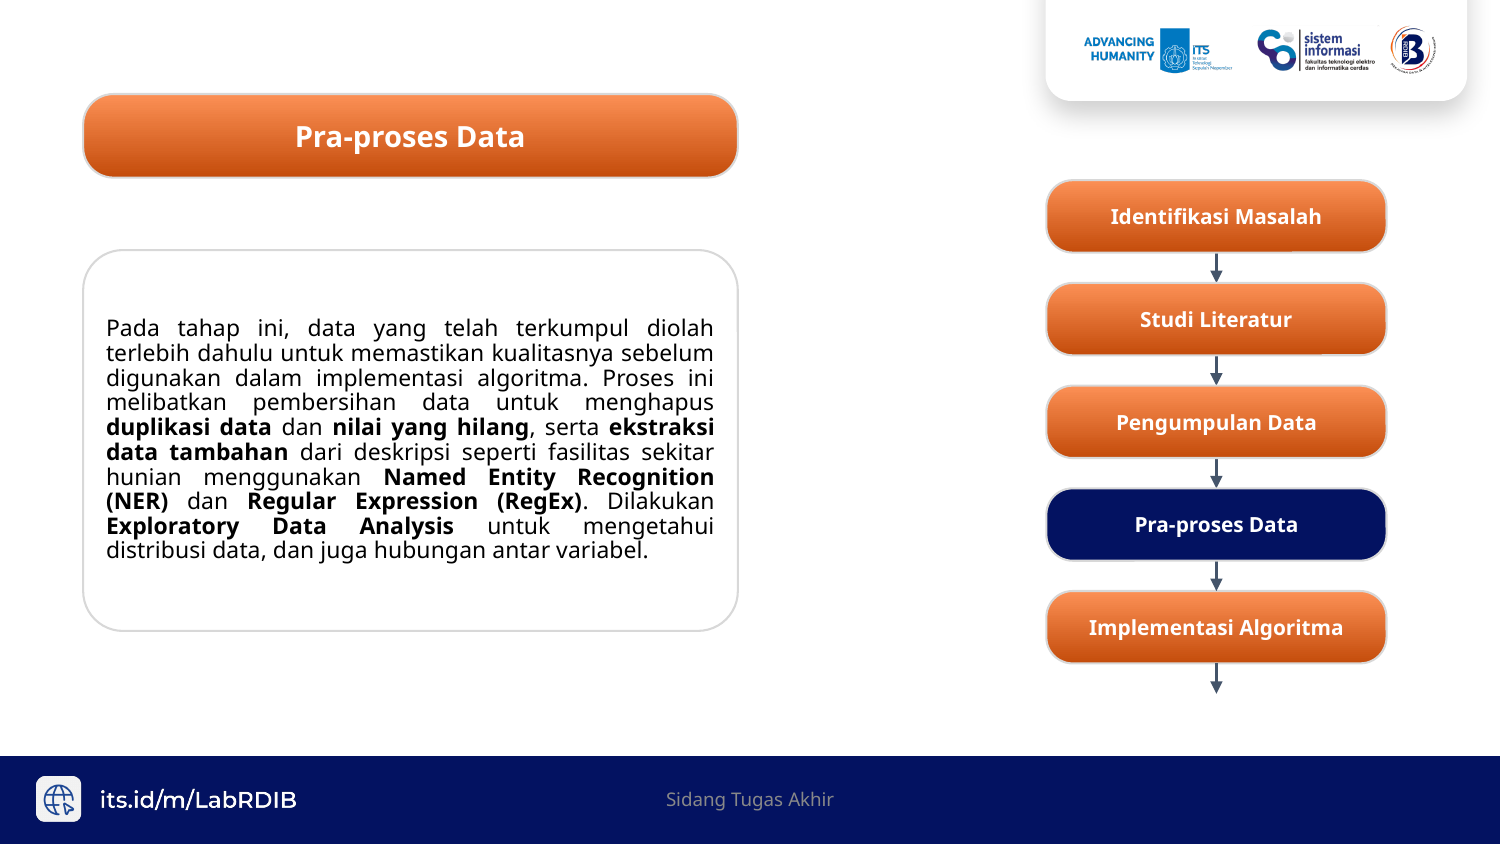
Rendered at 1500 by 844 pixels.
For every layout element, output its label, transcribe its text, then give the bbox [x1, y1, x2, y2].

text_box Pada tahap ini, data yang telah terkumpul diolah terlebih dahulu untuk memastikan kualitasnya sebelum digunakan dalam implementasi algoritma. Proses ini melibatkan pembersihan data untuk menghapus duplikasi data dan nilai yang hilang, serta ekstraksi data tambahan dari deskripsi seperti fasilitas sekitar hunian menggunakan Named Entity Recognition (NER) dan Regular Expression (RegEx). Dilakukan Exploratory Data Analysis untuk mengetahui distribusi data, dan juga hubungan antar variabel. [83, 250, 738, 631]
text_box Pengumpulan Data [1046, 385, 1387, 459]
text_box Implementasi Algoritma [1046, 591, 1387, 664]
text_box Pra-proses Data [1046, 488, 1387, 561]
text_box Identifikasi Masalah [1046, 180, 1387, 253]
text_box Studi Literatur [1046, 282, 1387, 356]
picture [1076, 12, 1436, 87]
text_box Pra-proses Data [83, 94, 738, 178]
picture [36, 776, 297, 822]
slide_number Sidang Tugas Akhir [453, 776, 1047, 822]
